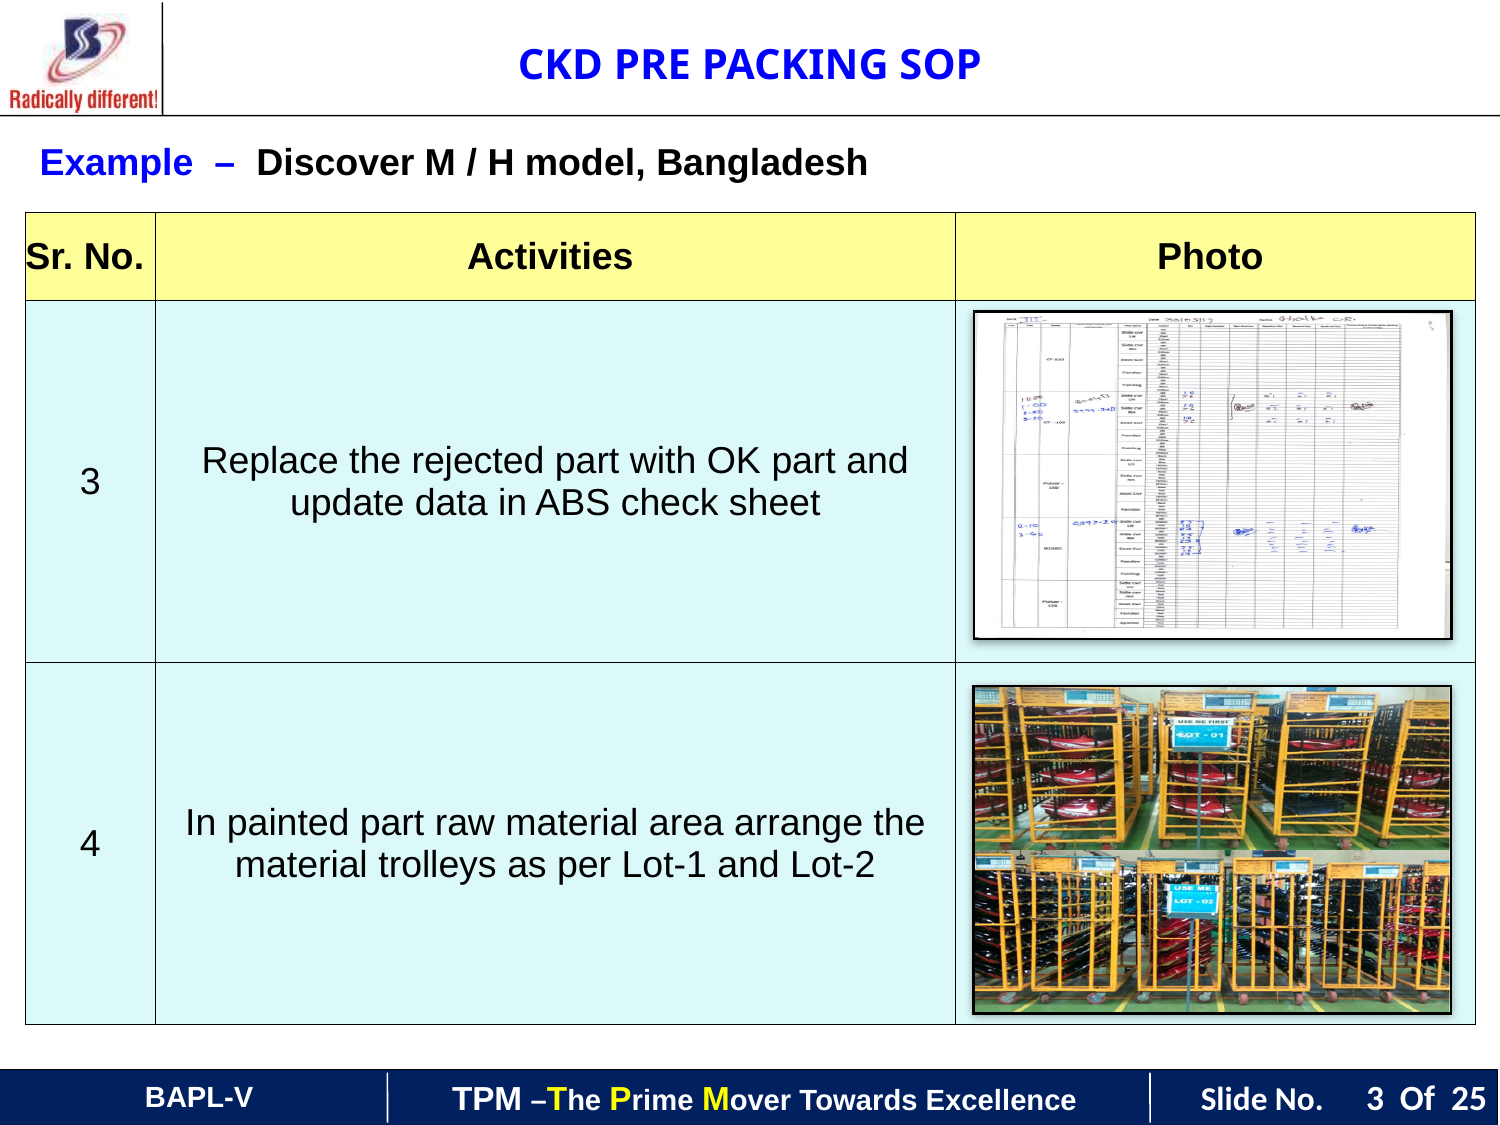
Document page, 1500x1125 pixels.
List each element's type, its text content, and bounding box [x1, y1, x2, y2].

table_cell [956, 663, 1475, 1024]
table_cell Replace the rejected part with OK part and update data in ABS check sheet [156, 301, 955, 662]
picture [974, 312, 1451, 639]
table_cell In painted part raw material area arrange the material trolleys as per Lot-1 and Lot-2 [156, 663, 955, 1024]
table_cell 3 [26, 301, 155, 662]
table_cell [956, 301, 1475, 662]
table_cell 4 [26, 663, 155, 1024]
text_box CKD PRE PACKING SOP [0, 11, 1500, 114]
table_header Sr. No. [26, 213, 155, 300]
picture [974, 686, 1451, 1013]
table_header Activities [156, 213, 955, 300]
text_box Example – Discover M / H model, Bangladesh [24, 129, 925, 193]
table_header Photo [956, 213, 1475, 300]
